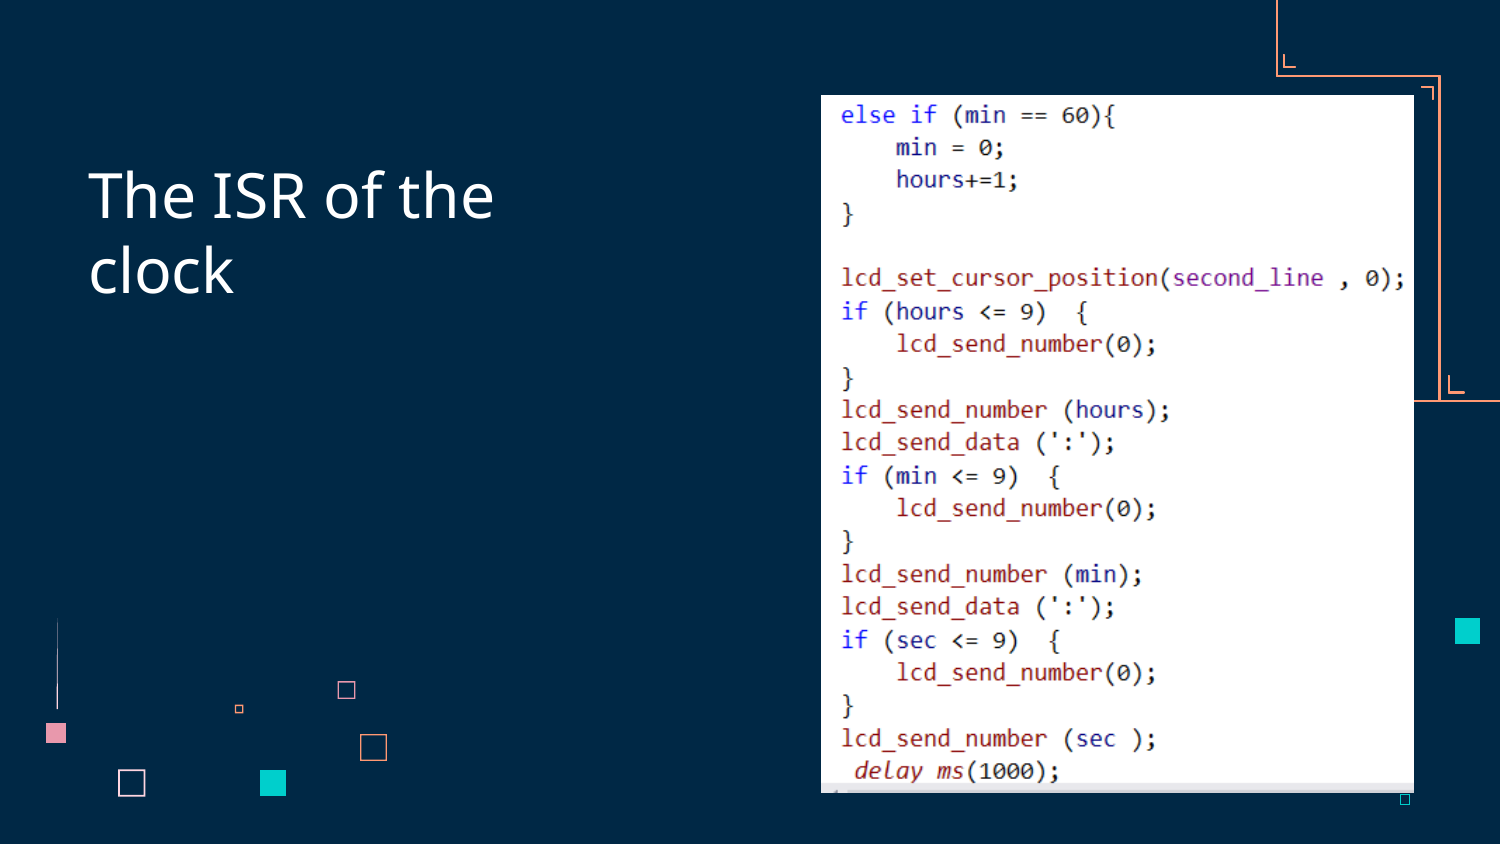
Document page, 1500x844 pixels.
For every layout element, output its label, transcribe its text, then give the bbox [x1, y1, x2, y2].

picture [821, 95, 1414, 793]
title The ISR of the clock [73, 171, 654, 322]
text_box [1260, 0, 1500, 402]
